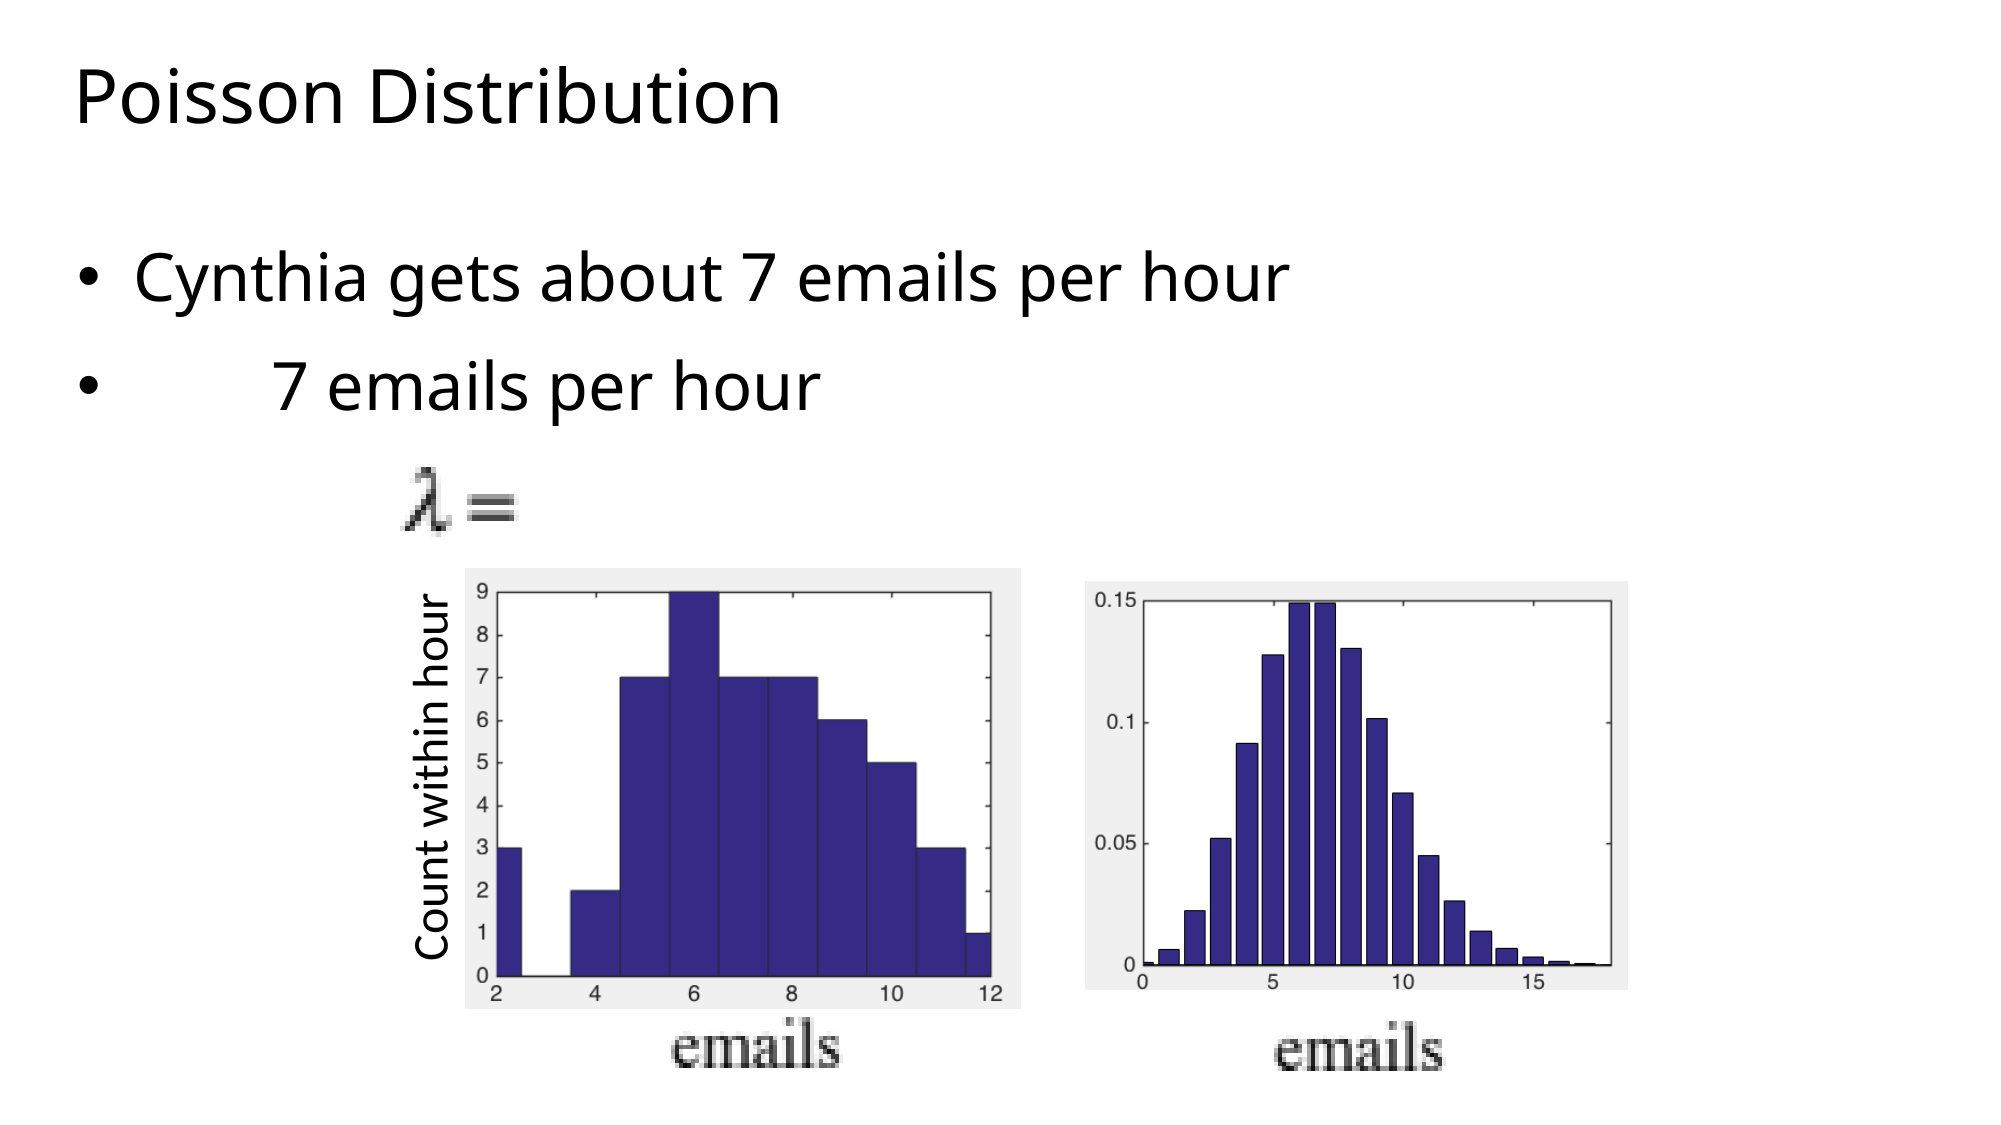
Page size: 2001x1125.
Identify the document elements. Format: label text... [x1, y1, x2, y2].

picture [1084, 581, 1628, 990]
text_box Count within hour [390, 550, 465, 977]
list Cynthia gets about 7 emails per hour 7 emails per hour [62, 227, 1953, 1096]
picture [465, 567, 1021, 1009]
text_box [389, 452, 525, 543]
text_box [663, 1017, 848, 1074]
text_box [1265, 1007, 1451, 1077]
text_box Poisson Distribution [0, 0, 1350, 188]
